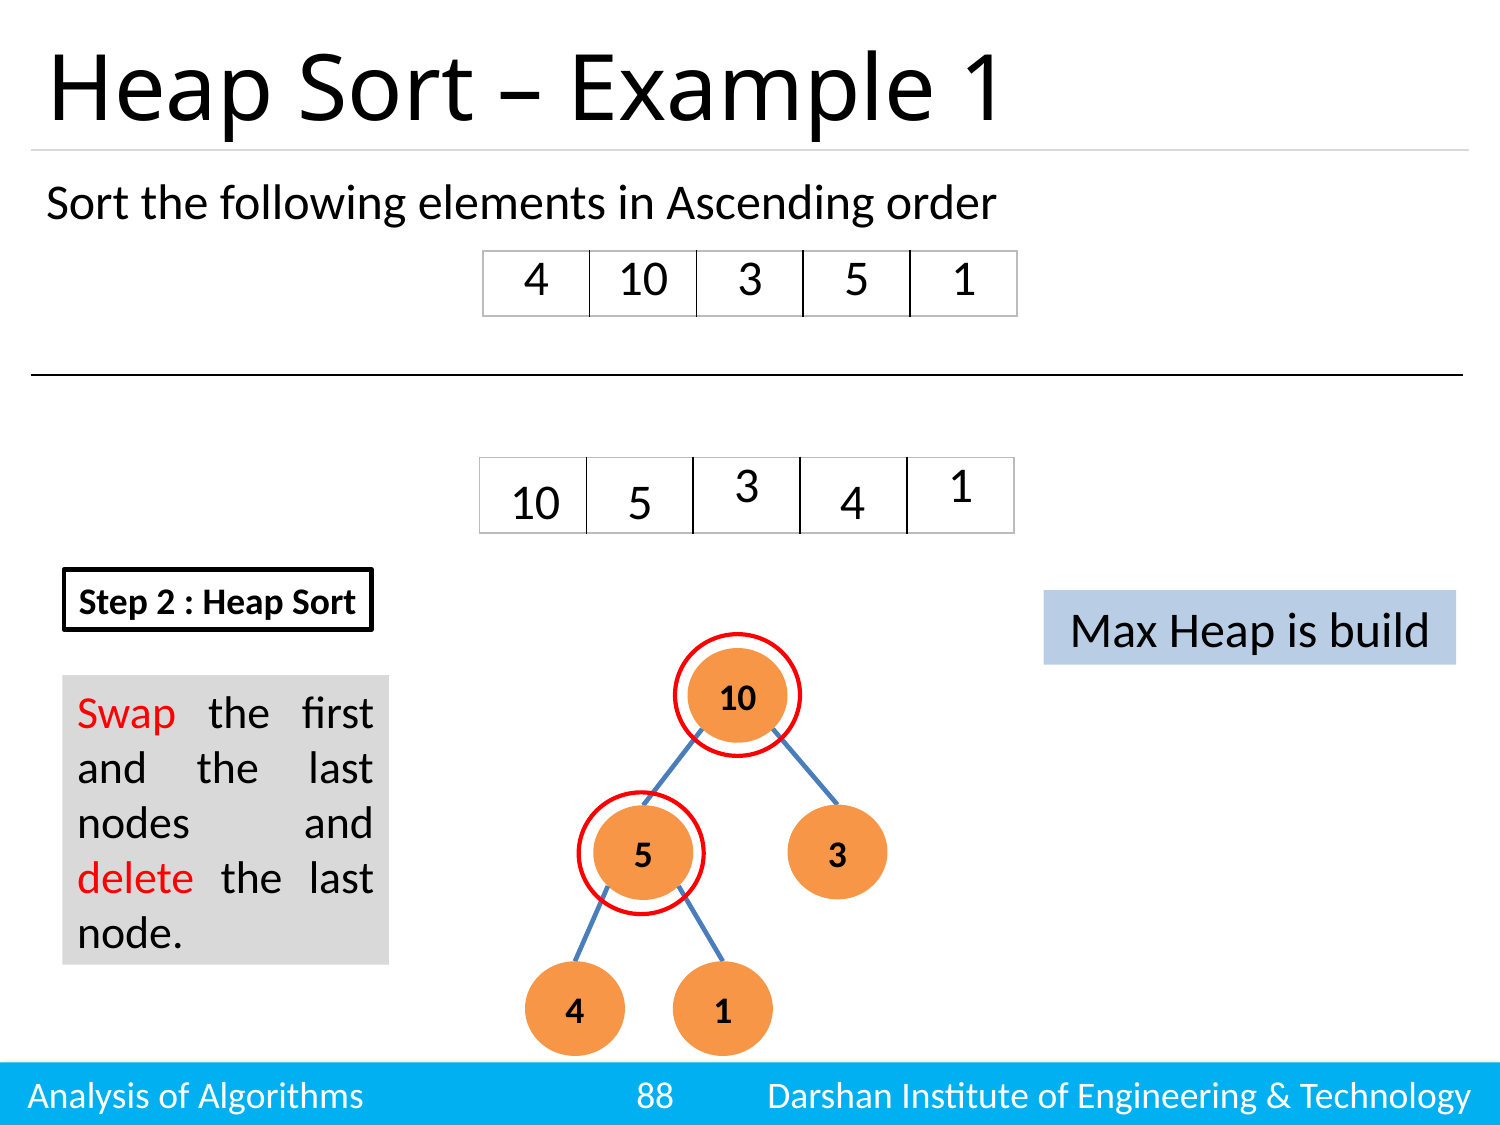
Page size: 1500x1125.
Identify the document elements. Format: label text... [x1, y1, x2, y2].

table_header 5 [804, 252, 909, 315]
text_box 10 [495, 461, 588, 537]
table_header 3 [697, 252, 802, 315]
table_header 1 [911, 252, 1016, 315]
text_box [772, 728, 838, 805]
text_box 3 [785, 802, 890, 902]
text_box Max Heap is build [1043, 590, 1457, 665]
text_box Swap the first and the last nodes and delete the last node. [62, 675, 389, 965]
table_header 3 [694, 458, 799, 532]
title Heap Sort – Example 1 [31, 17, 1469, 150]
text_box 4 [824, 461, 892, 537]
table_header 10 [590, 252, 696, 315]
text_box 1 [670, 959, 775, 1059]
text_box Sort the following elements in Ascending order [31, 162, 1044, 238]
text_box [678, 885, 724, 962]
table_header 4 [484, 252, 589, 315]
text_box Step 2 : Heap Sort [64, 569, 372, 630]
table_header [480, 458, 586, 532]
table_header 1 [908, 458, 1013, 532]
text_box 4 [522, 959, 628, 1059]
text_box [672, 632, 803, 759]
table_header [801, 458, 906, 532]
text_box [576, 790, 706, 917]
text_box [574, 885, 609, 962]
table_header [587, 458, 692, 532]
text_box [643, 728, 703, 806]
text_box 5 [612, 461, 679, 537]
